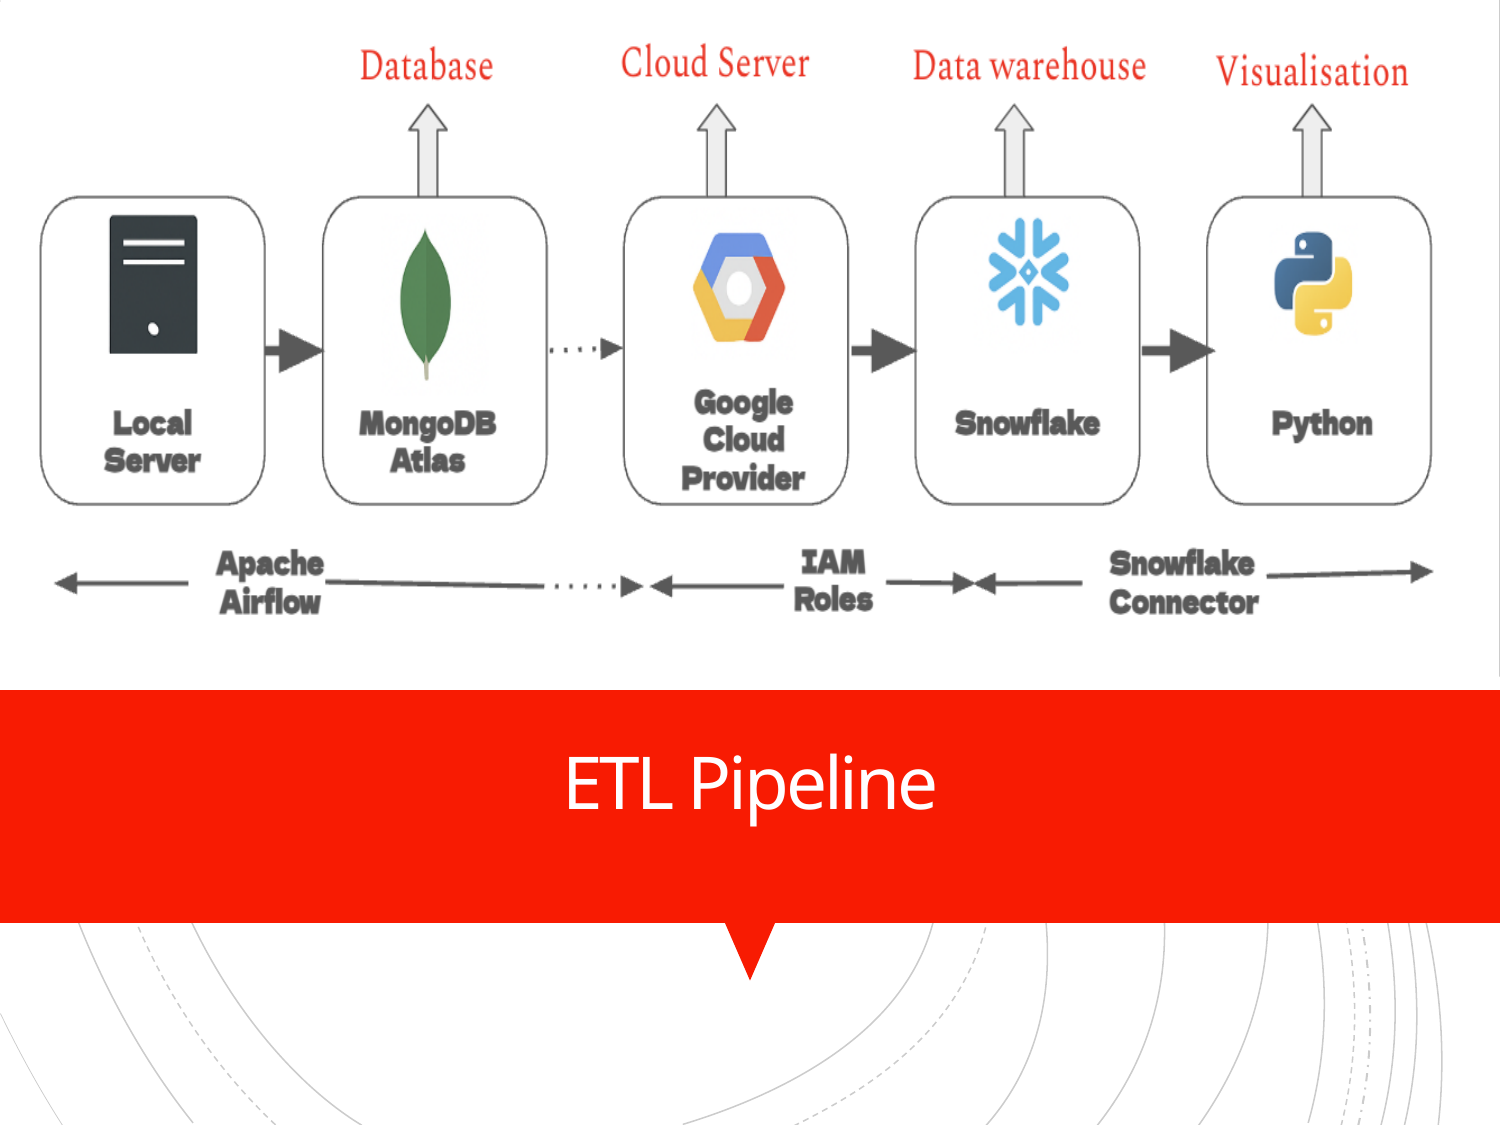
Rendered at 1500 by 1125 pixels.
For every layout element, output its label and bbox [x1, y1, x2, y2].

text_box [0, 981, 1500, 1125]
picture [0, 1, 1500, 689]
text_box [0, 689, 1500, 981]
